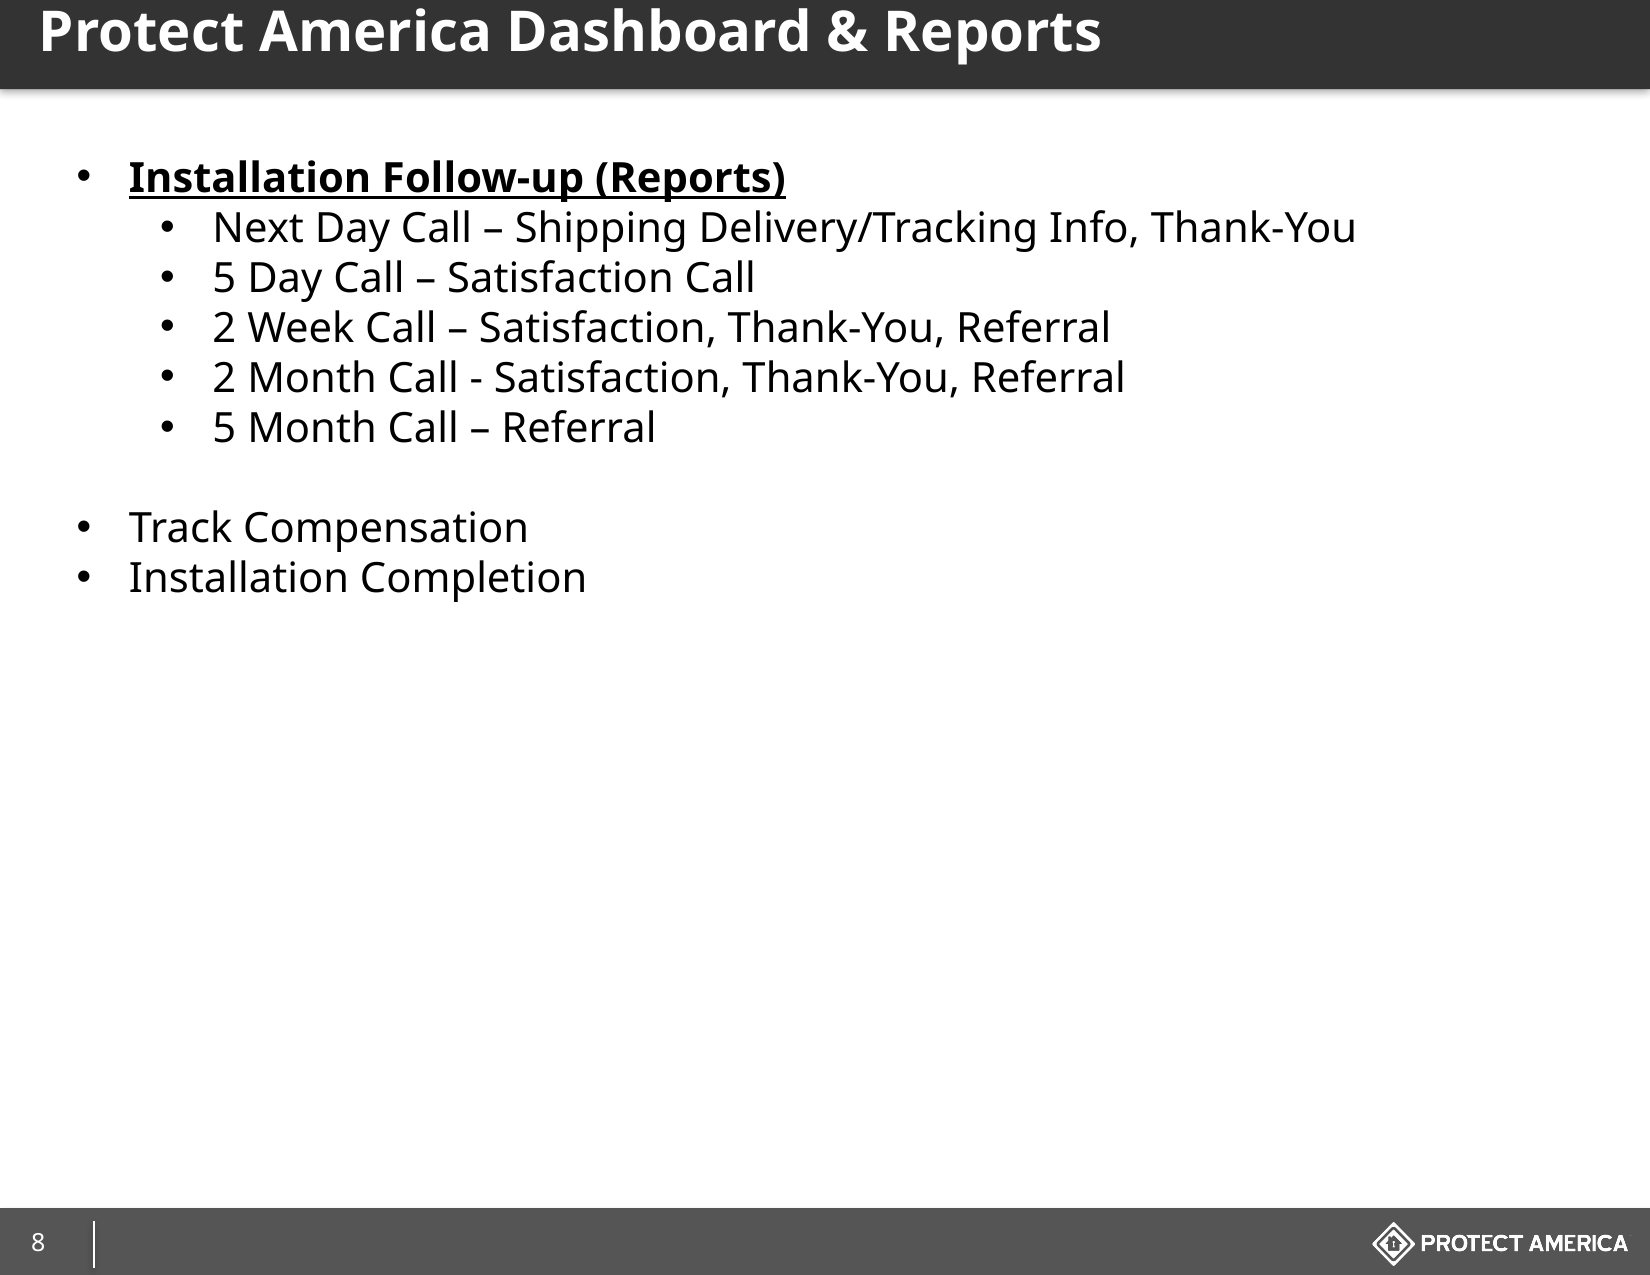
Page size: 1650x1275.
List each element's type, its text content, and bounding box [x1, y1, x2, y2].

text_box Installation Follow-up (Reports) Next Day Call – Shipping Delivery/Tracking Info, Thank-You 5 Day Call – Satisfaction Call 2 Week Call – Satisfaction, Thank-You, Referral 2 Month Call - Satisfaction, Thank-You, Referral 5 Month Call – Referral Track Compensation Installation Completion [59, 92, 1485, 610]
title Protect America Dashboard & Reports [22, 0, 1398, 99]
